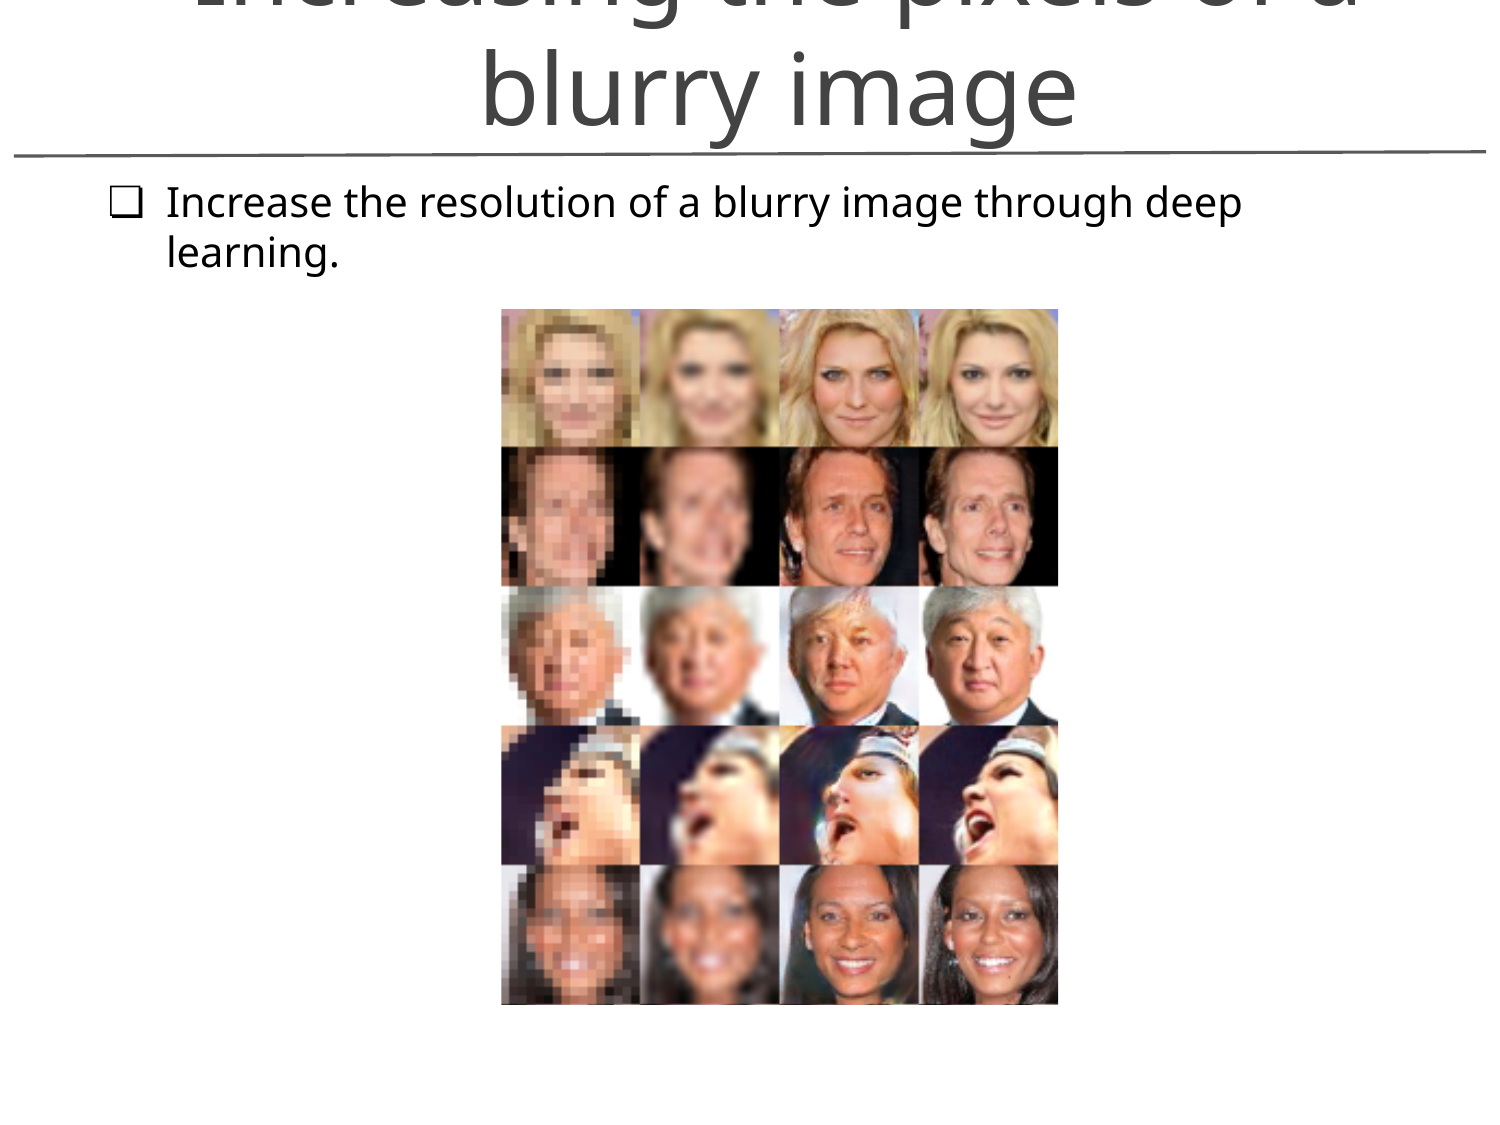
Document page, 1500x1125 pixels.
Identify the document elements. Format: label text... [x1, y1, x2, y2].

picture [501, 308, 1059, 1006]
text_box Increasing the pixels of a blurry image [116, 27, 1442, 150]
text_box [13, 151, 1487, 157]
text_box Increase the resolution of a blurry image through deep learning. [76, 165, 1424, 1125]
